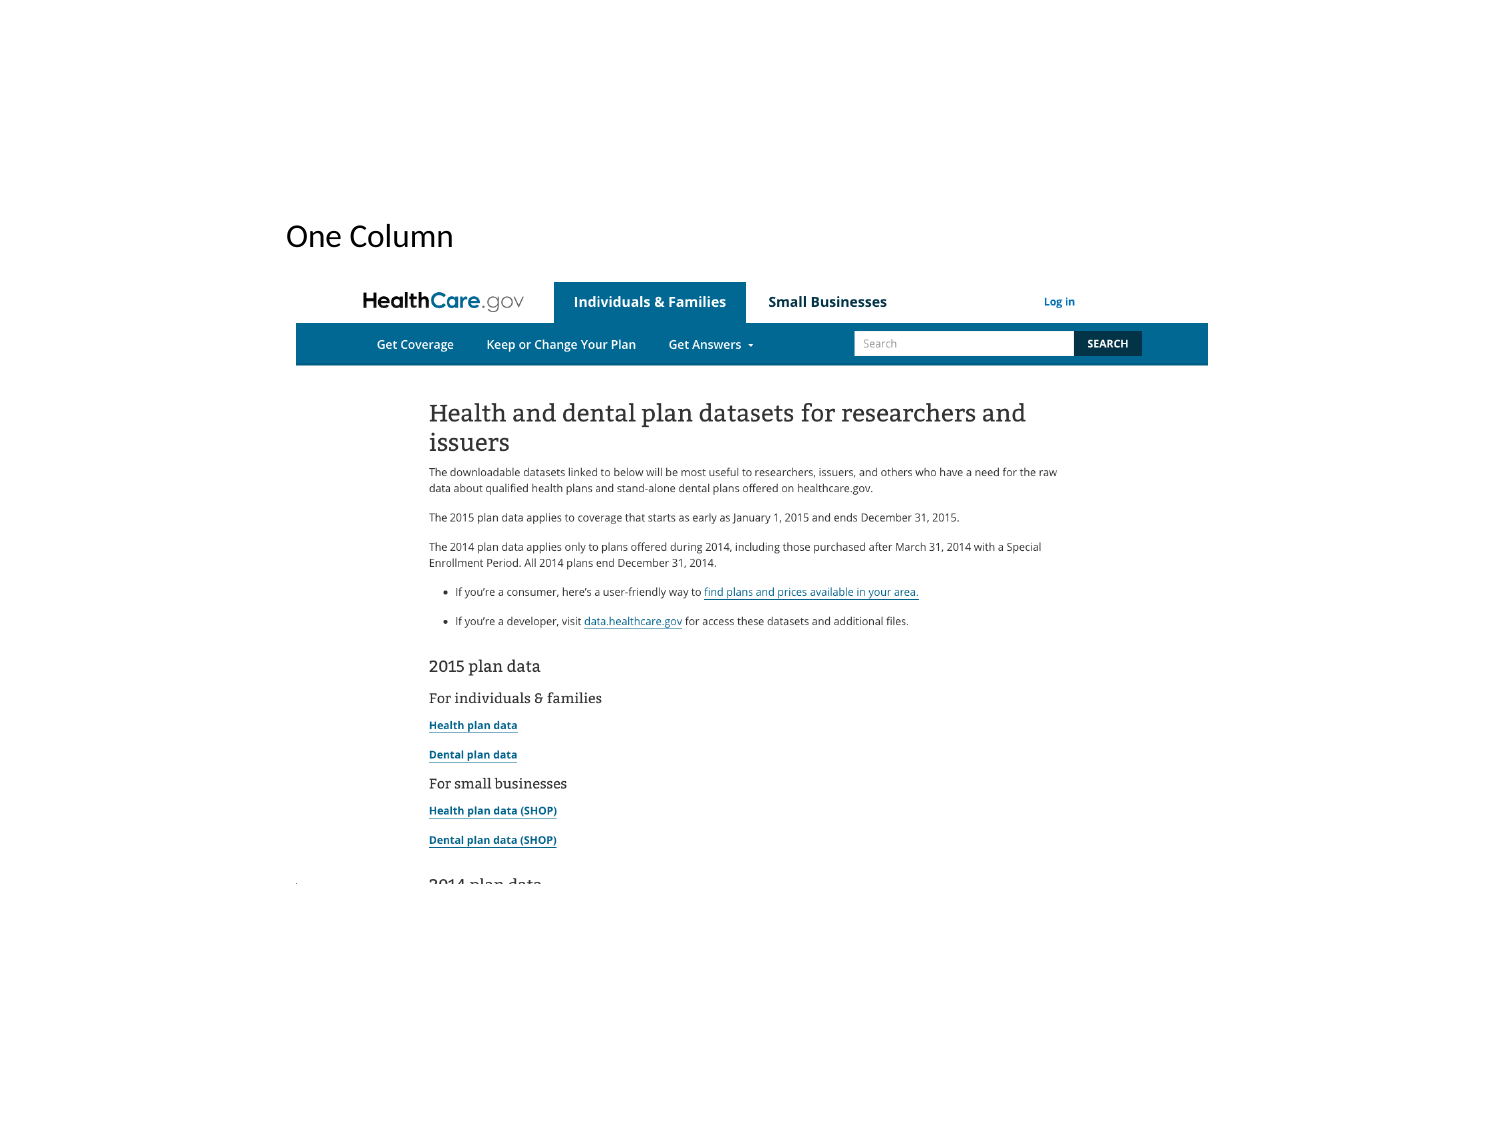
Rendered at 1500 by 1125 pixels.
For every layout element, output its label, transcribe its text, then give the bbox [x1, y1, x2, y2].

picture [855, 332, 1073, 355]
picture [747, 282, 1208, 322]
picture [295, 282, 553, 322]
picture [295, 366, 1208, 884]
text_box One Column [278, 206, 686, 262]
